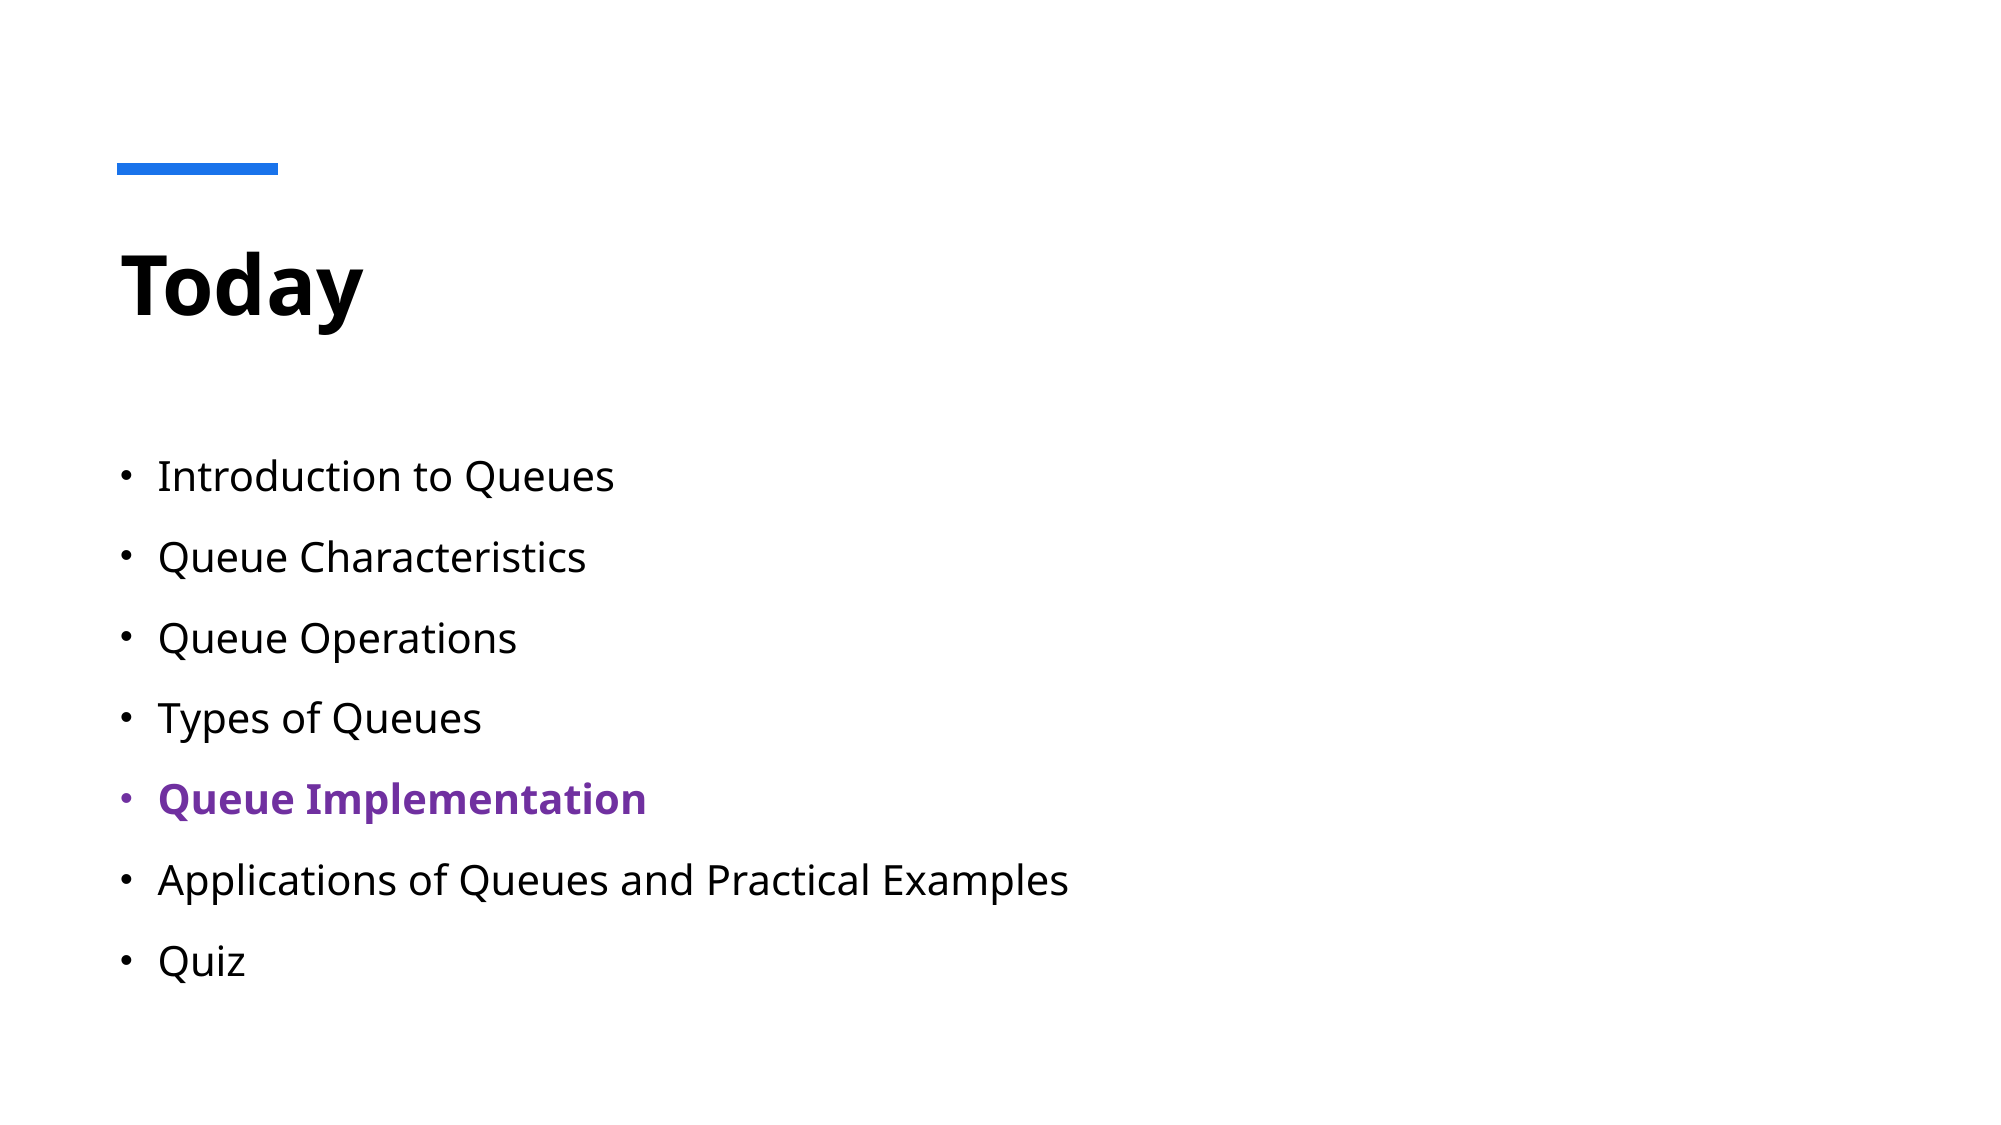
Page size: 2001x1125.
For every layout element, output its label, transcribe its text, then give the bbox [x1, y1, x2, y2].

title Today [105, 224, 1892, 405]
list Introduction to Queues Queue Characteristics Queue Operations Types of Queues Queue Implementation Applications of Queues and Practical Examples Quiz [105, 431, 1892, 1095]
